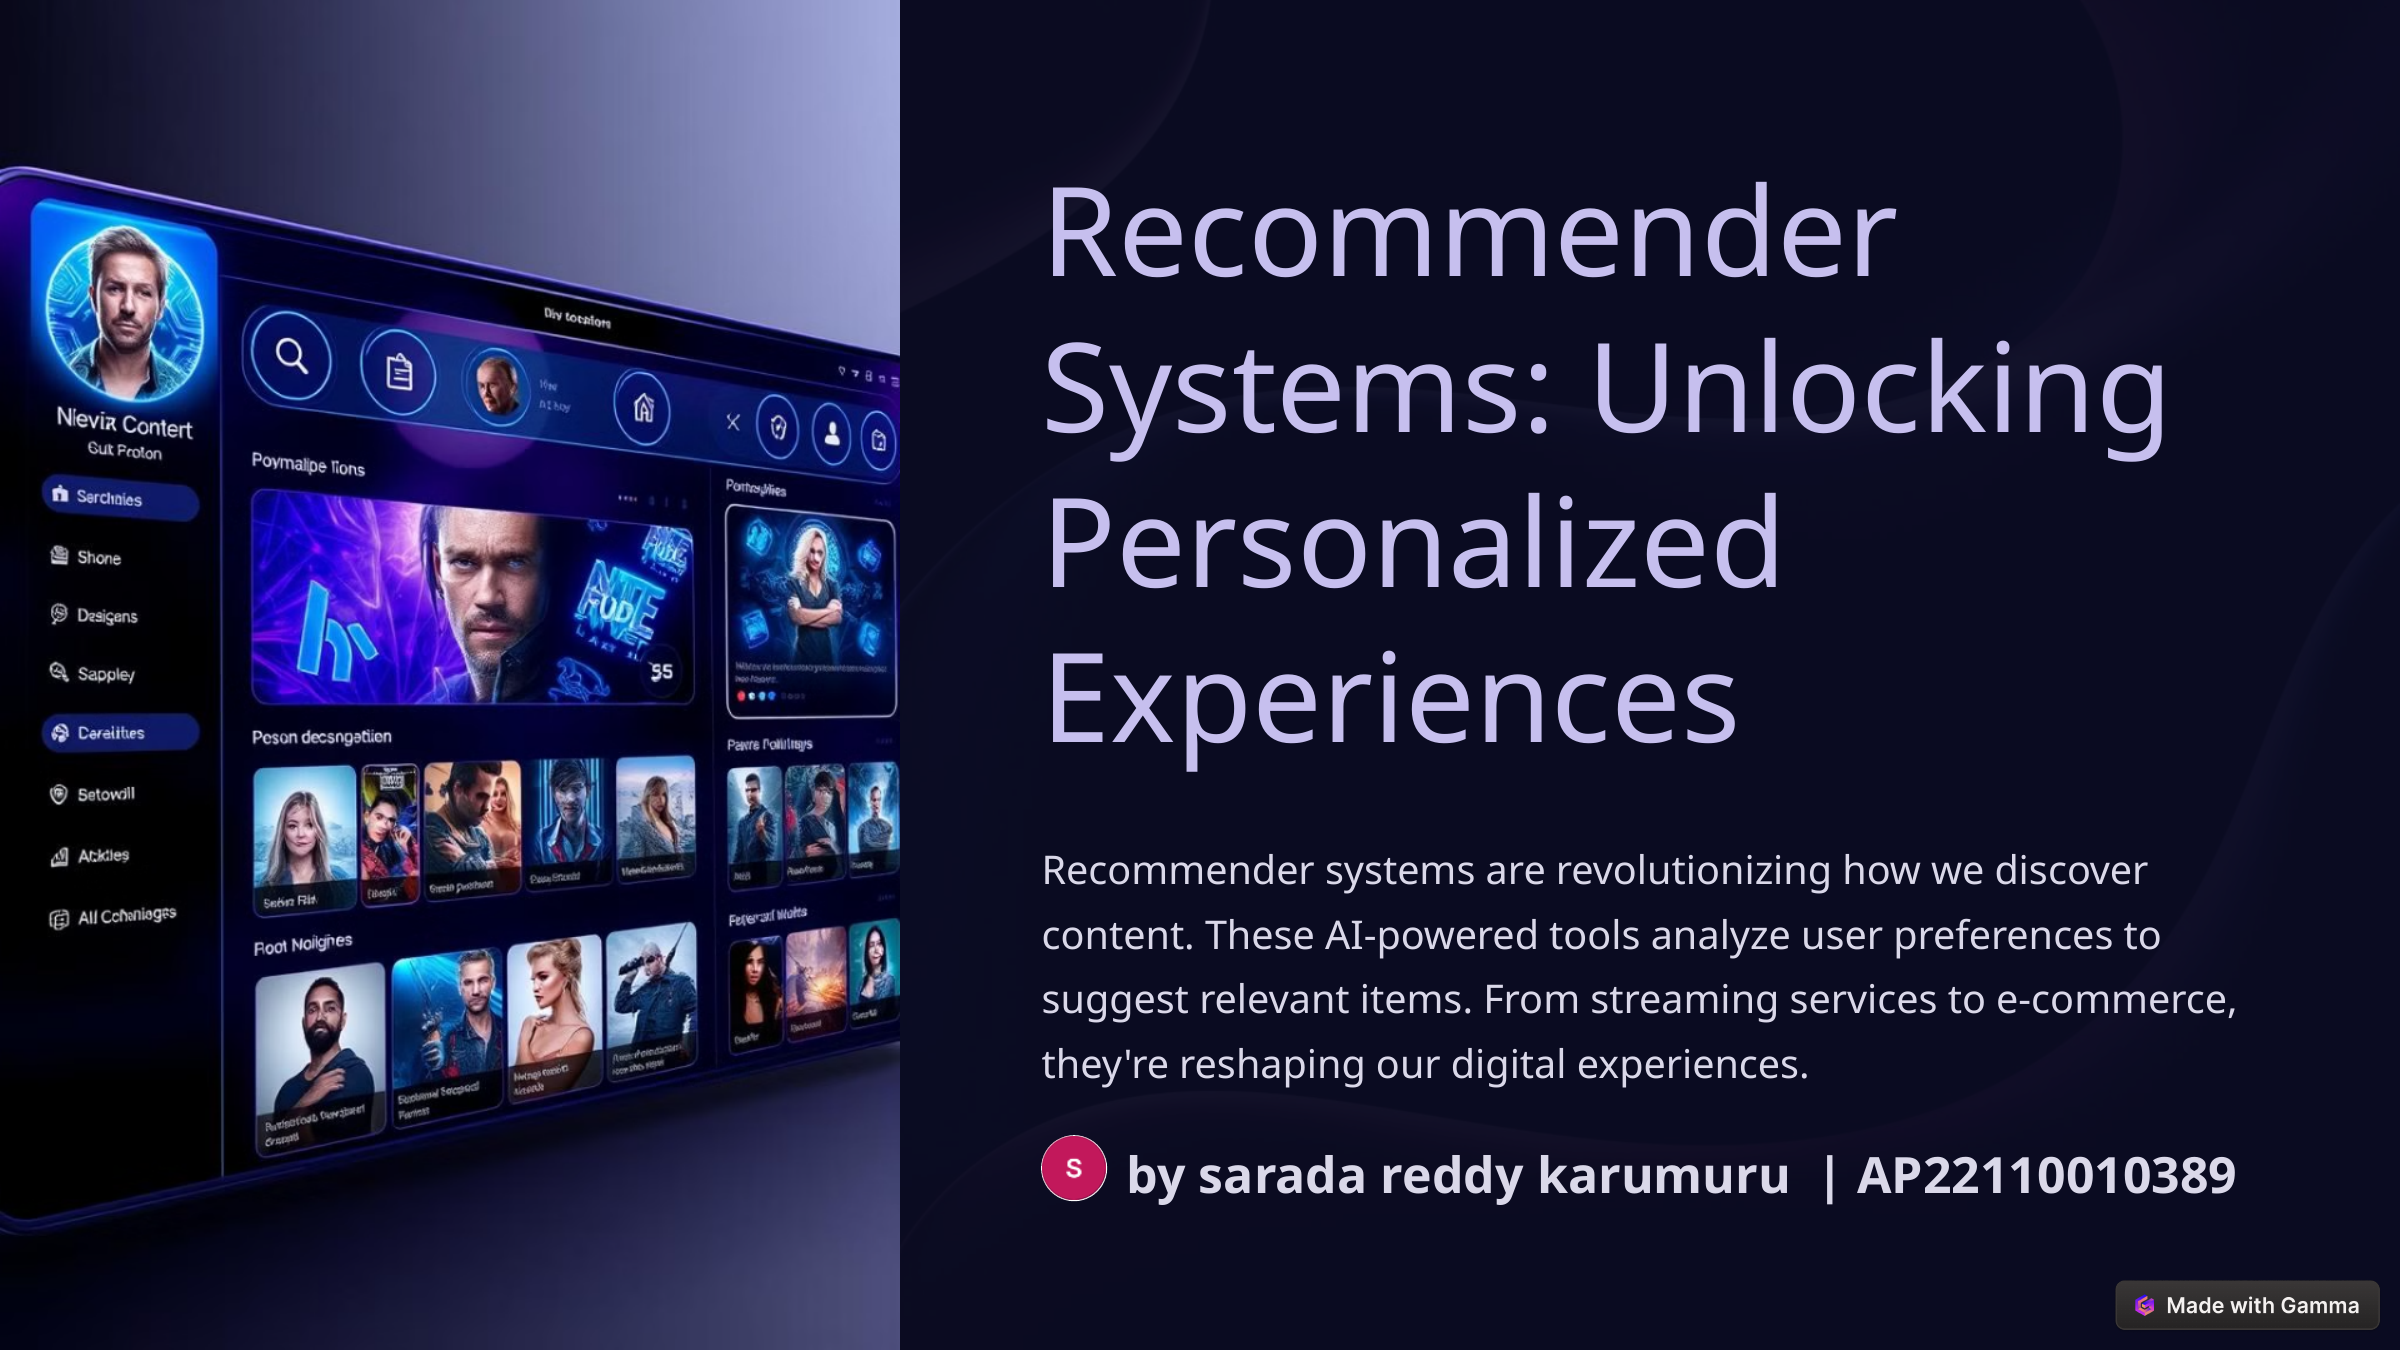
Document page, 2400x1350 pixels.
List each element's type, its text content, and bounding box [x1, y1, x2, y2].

picture [1042, 1136, 1106, 1200]
picture [0, 0, 900, 1350]
picture [2106, 1271, 2389, 1339]
text_box Recommender Systems: Unlocking Personalized Experiences [1041, 146, 2259, 768]
text_box Recommender systems are revolutionizing how we discover content. These AI-powered tools analyze user preferences to suggest relevant items. From streaming services to e-commerce, they're reshaping our digital experiences. [1041, 828, 2259, 1088]
text_box by sarada reddy karumuru | AP22110010389 [1126, 1132, 2087, 1204]
